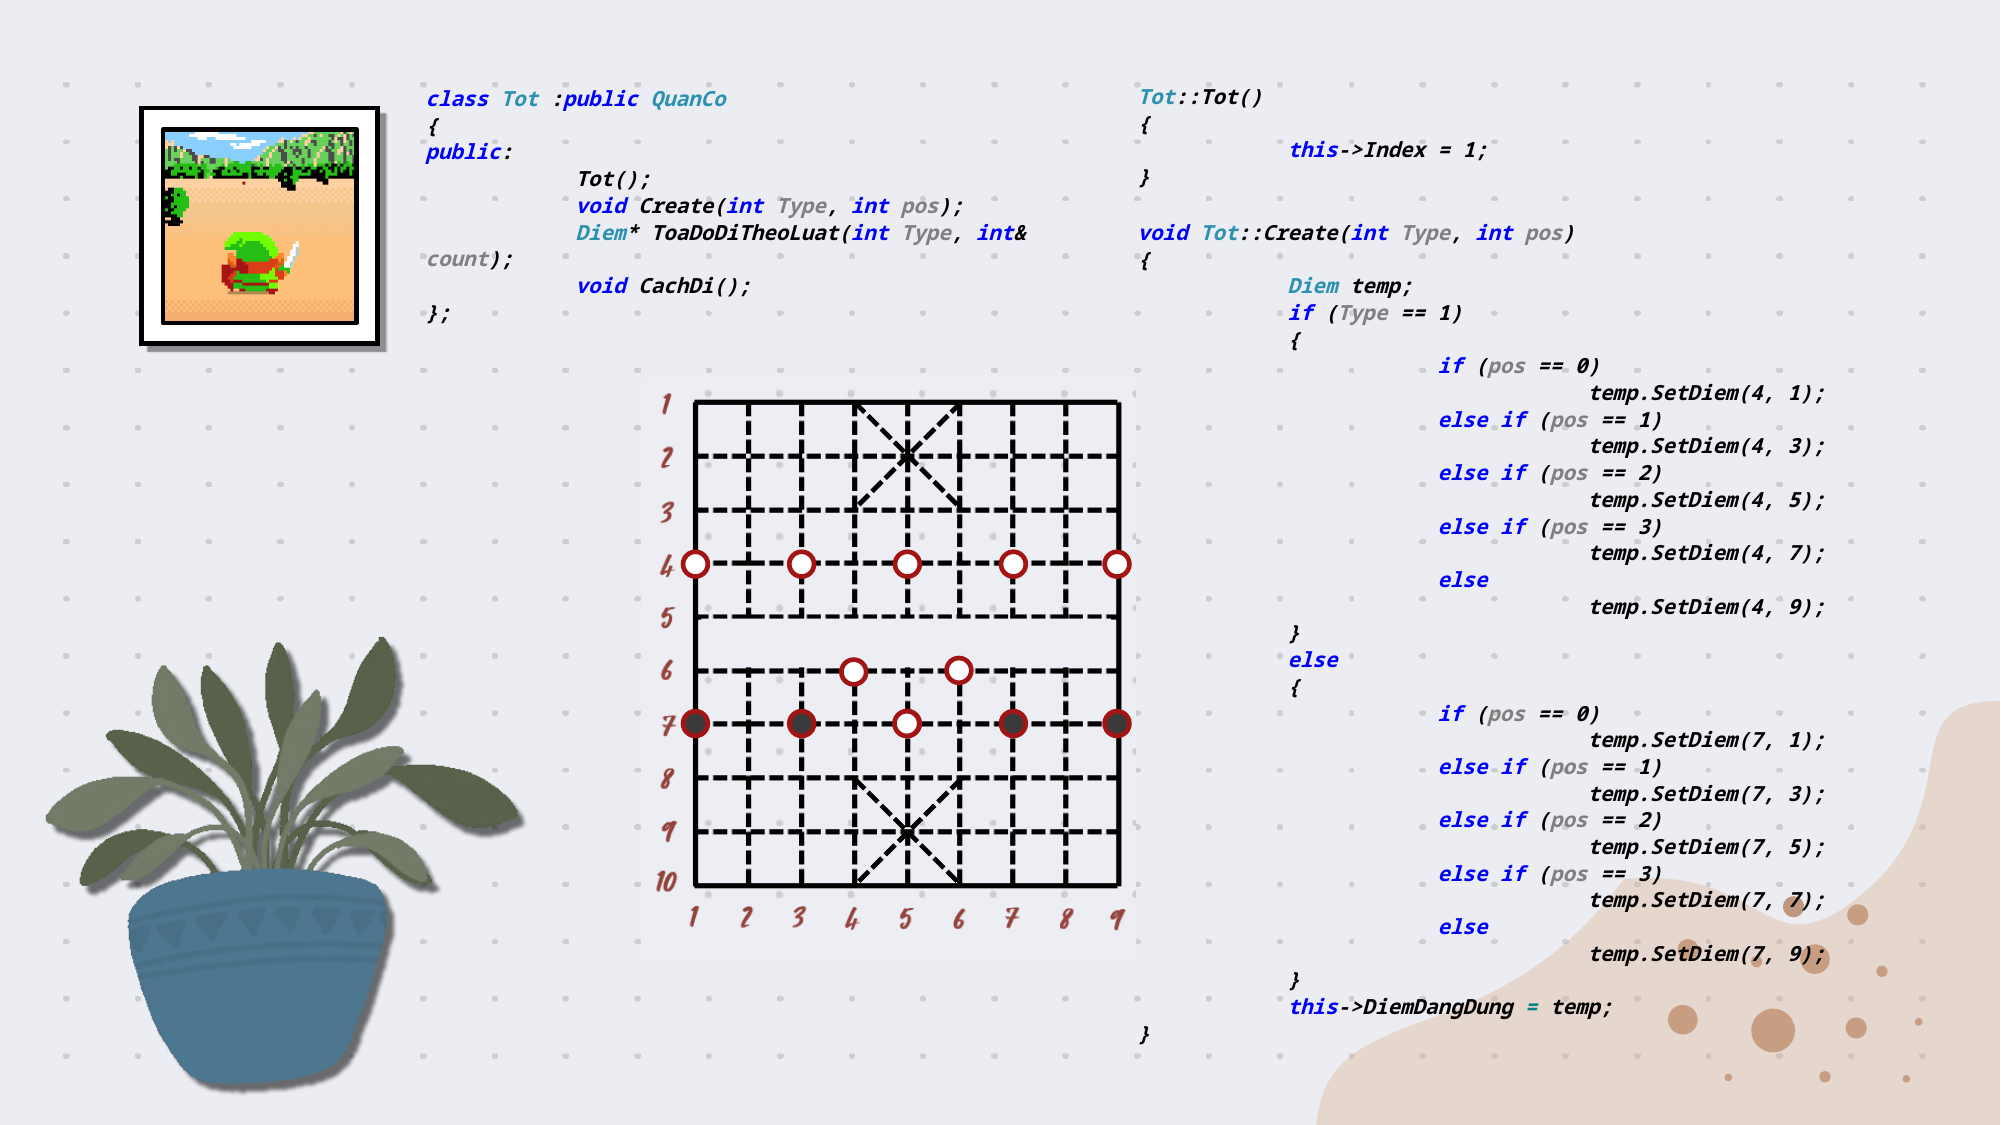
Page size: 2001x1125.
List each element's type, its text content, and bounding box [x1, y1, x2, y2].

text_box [642, 380, 1136, 962]
text_box class Tot :public QuanCo { public: Tot(); void Create(int Type, int pos); Diem* ToaDoDiTheoLuat(int Type, int& count); void CachDi(); }; [410, 76, 1101, 332]
text_box [1315, 700, 2000, 1125]
picture [0, 601, 524, 1125]
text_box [141, 107, 378, 344]
text_box Tot::Tot() { this->Index = 1; } void Tot::Create(int Type, int pos) { Diem temp; if (Type == 1) { if (pos == 0) temp.SetDiem(4, 1); else if (pos == 1) temp.SetDiem(4, 3); else if (pos == 2) temp.SetDiem(4, 5); else if (pos == 3) temp.SetDiem(4, 7); else temp.SetDiem(4, 9); } else { if (pos == 0) temp.SetDiem(7, 1); else if (pos == 1) temp.SetDiem(7, 3); else if (pos == 2) temp.SetDiem(7, 5); else if (pos == 3) temp.SetDiem(7, 7); else temp.SetDiem(7, 9); } this->DiemDangDung = temp; } [1122, 74, 1871, 1109]
